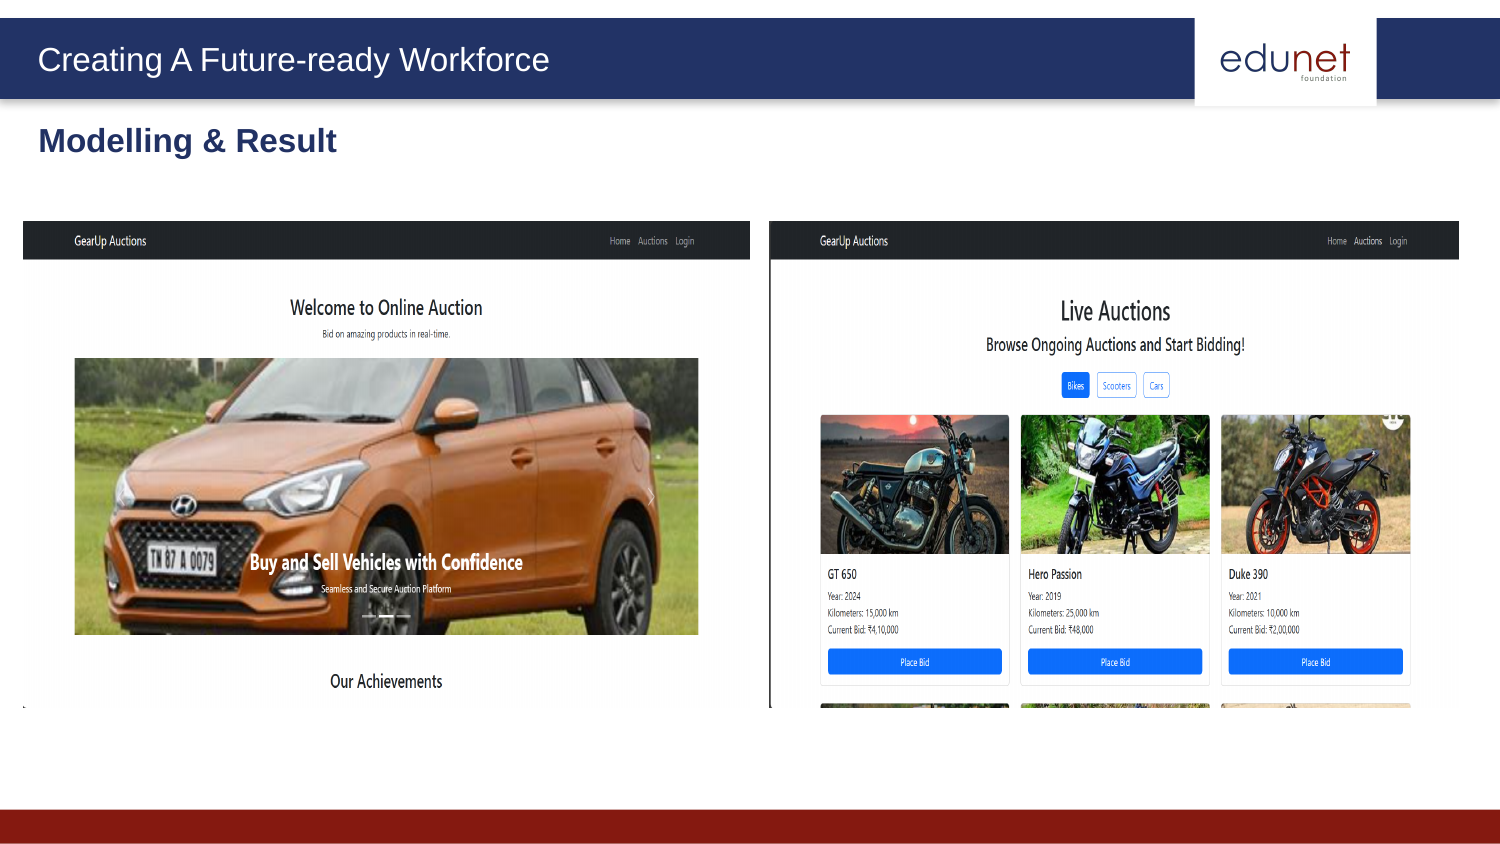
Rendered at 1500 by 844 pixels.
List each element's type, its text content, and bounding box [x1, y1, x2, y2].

text_box Modelling & Result [23, 112, 750, 167]
picture [23, 221, 751, 709]
picture [1215, 38, 1356, 86]
picture [768, 221, 1459, 709]
